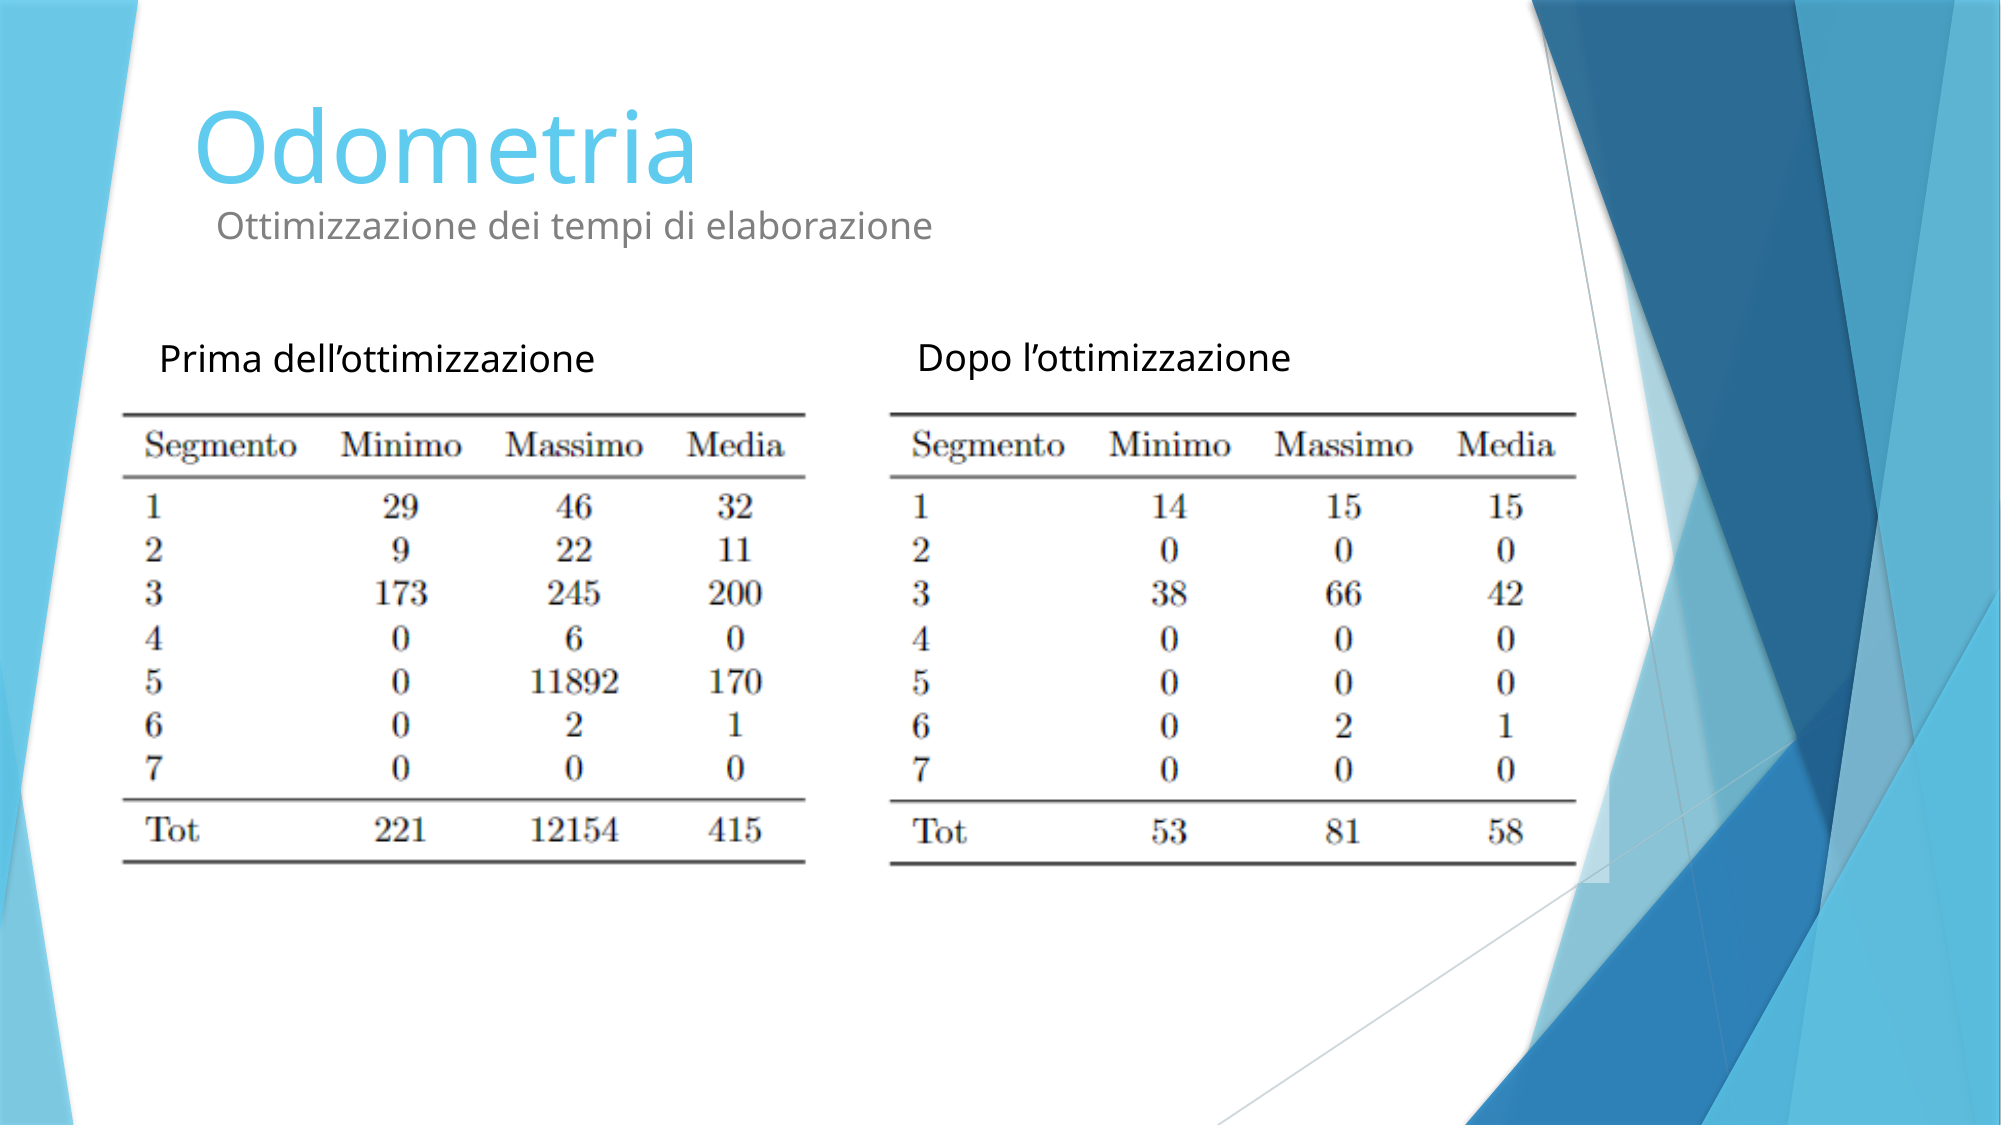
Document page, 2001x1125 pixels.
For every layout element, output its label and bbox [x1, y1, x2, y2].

picture [95, 391, 840, 879]
text_box [0, 0, 2000, 1125]
